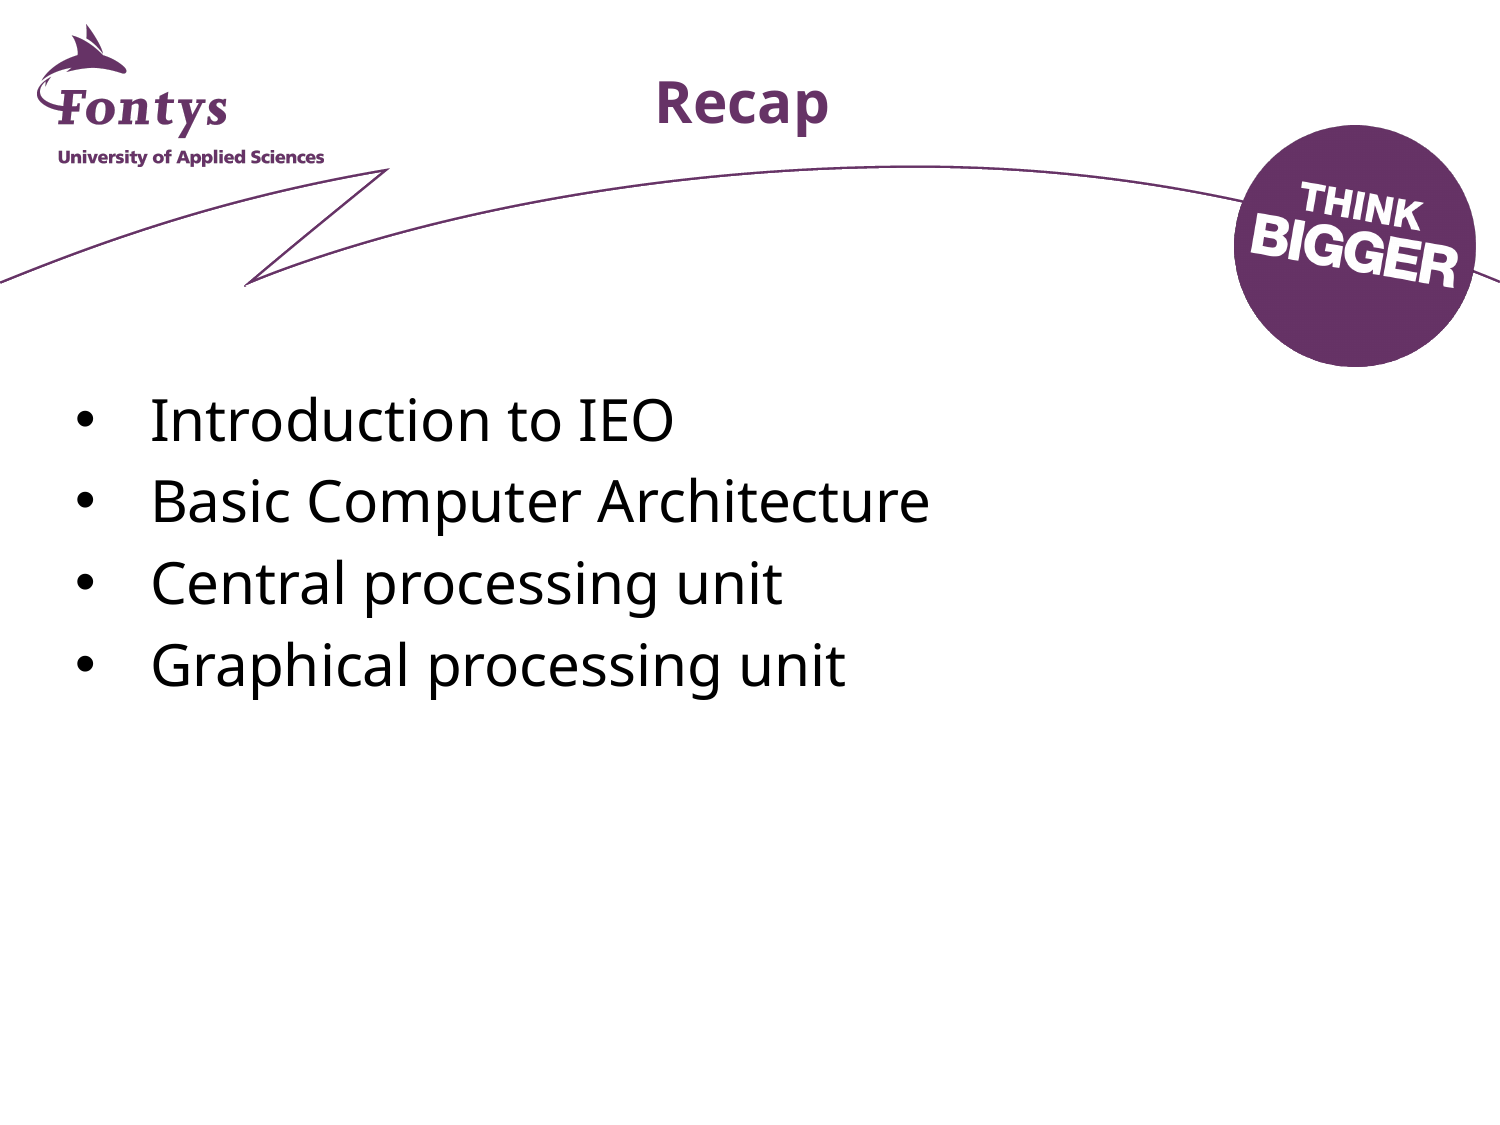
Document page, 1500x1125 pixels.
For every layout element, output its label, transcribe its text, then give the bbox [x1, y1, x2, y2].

list Introduction to IEO Basic Computer Architecture Central processing unit Graphical processing unit [75, 301, 1238, 1058]
title Recap [311, 65, 1189, 126]
picture [0, 0, 1500, 367]
